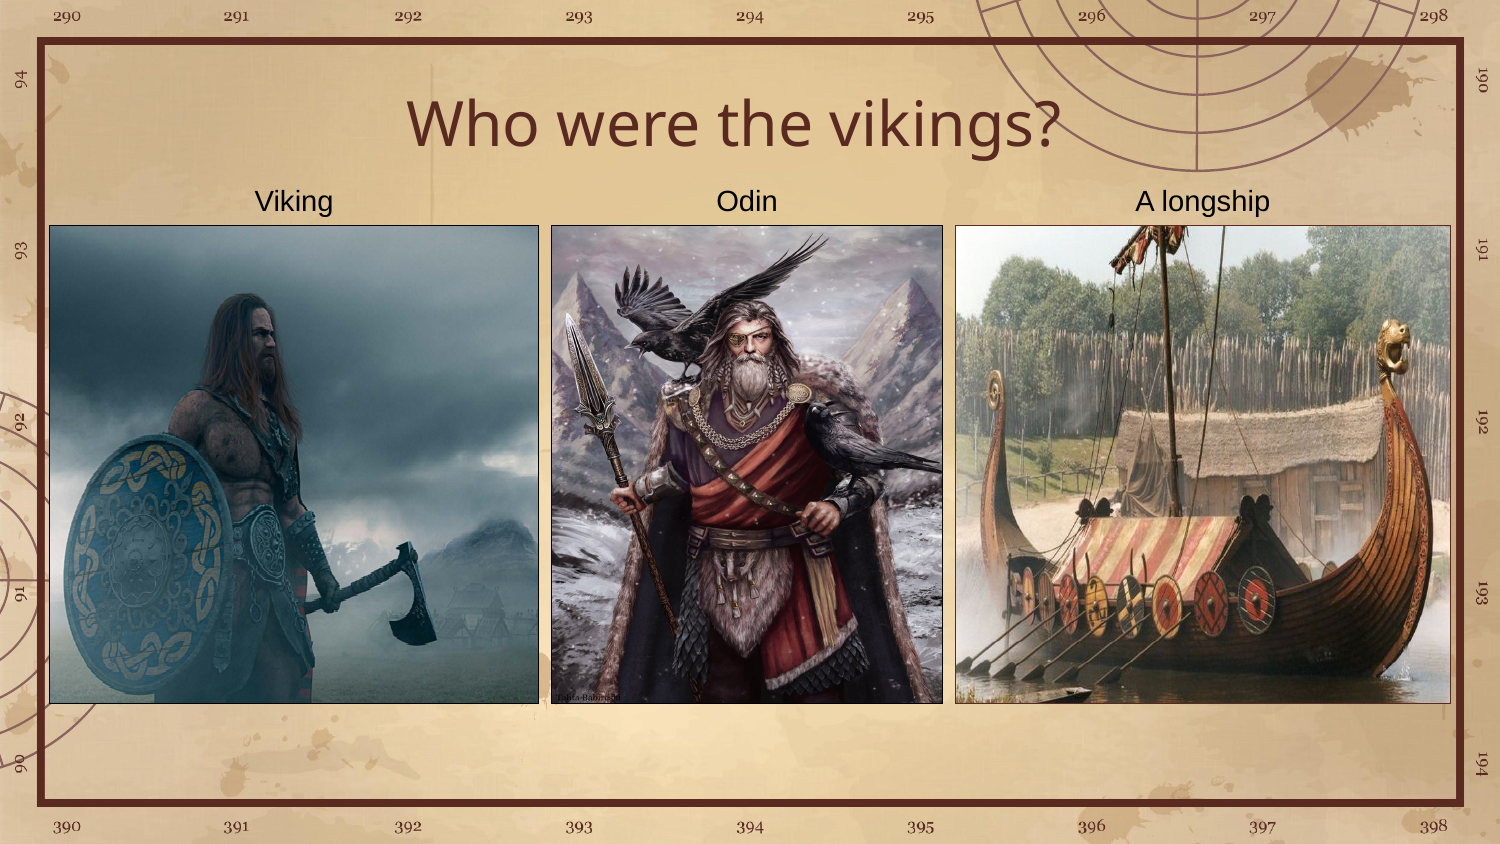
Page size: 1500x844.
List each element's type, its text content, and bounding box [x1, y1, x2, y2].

text_box Viking [49, 174, 539, 224]
text_box Odin [551, 174, 943, 224]
picture [0, 0, 1500, 844]
text_box A longship [955, 175, 1451, 224]
title Who were the vikings? [123, 68, 1345, 175]
